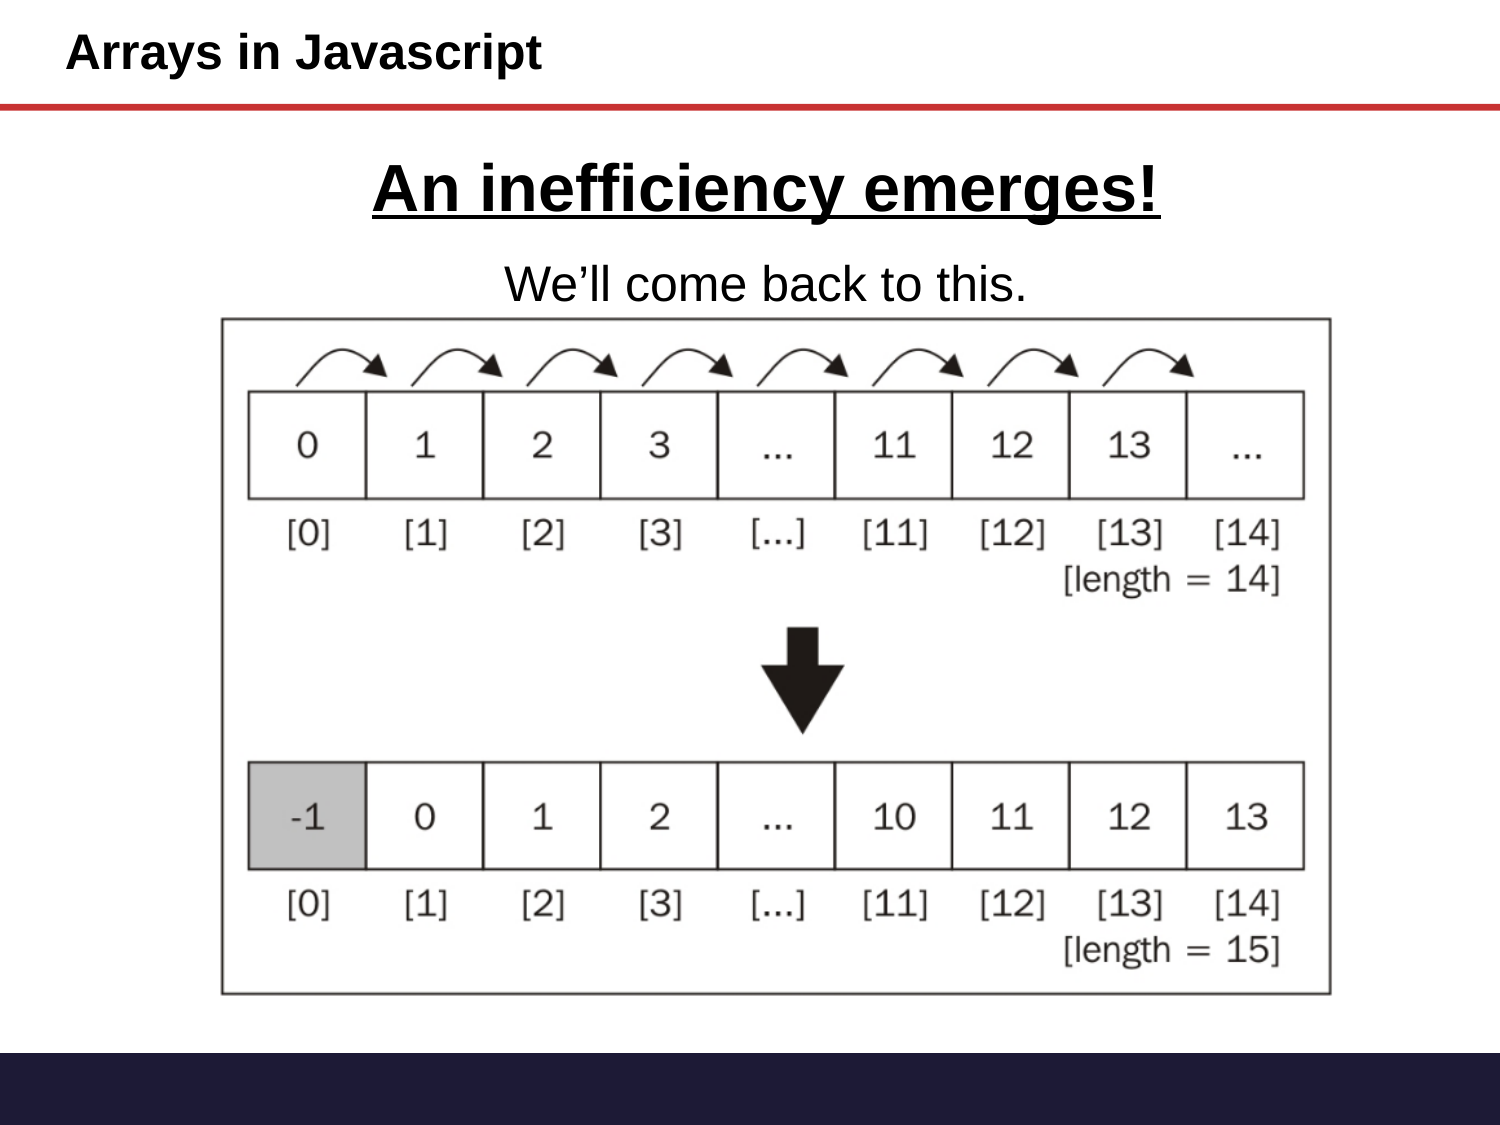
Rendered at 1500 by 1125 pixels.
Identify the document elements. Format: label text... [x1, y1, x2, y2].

text_box Arrays in Javascript [49, 0, 1425, 108]
text_box We’ll come back to this. [68, 243, 1465, 319]
picture [199, 298, 1345, 1010]
text_box An inefficiency emerges! [68, 137, 1465, 233]
